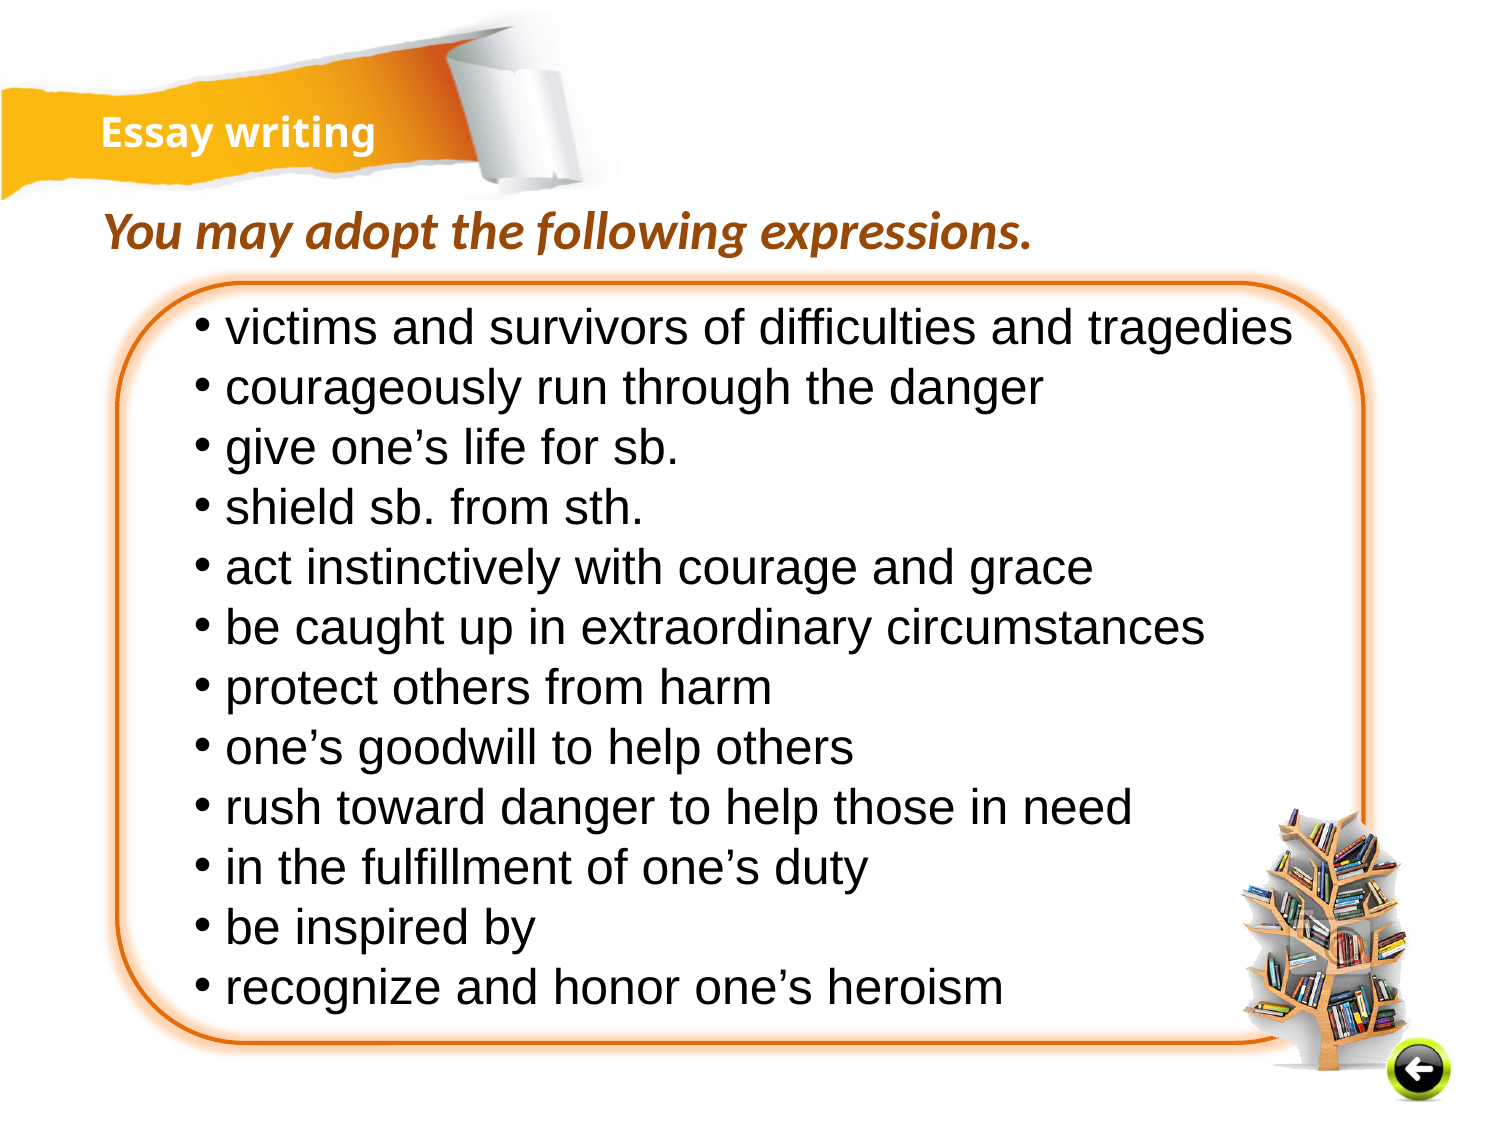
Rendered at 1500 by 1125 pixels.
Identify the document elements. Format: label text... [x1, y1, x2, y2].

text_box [0, 9, 621, 200]
text_box [204, 280, 1277, 287]
text_box You may adopt the following expressions. [87, 188, 1243, 268]
picture [1230, 796, 1454, 1107]
text_box [115, 298, 1225, 1046]
text_box victims and survivors of difficulties and tragedies courageously run through the danger give one’s life for sb. shield sb. from sth. act instinctively with courage and grace be caught up in extraordinary circumstances protect others from harm one’s goodwill to help others rush toward danger to help those in need in the fulfillment of one’s duty be inspired by recognize and honor one’s heroism [179, 287, 1383, 1022]
